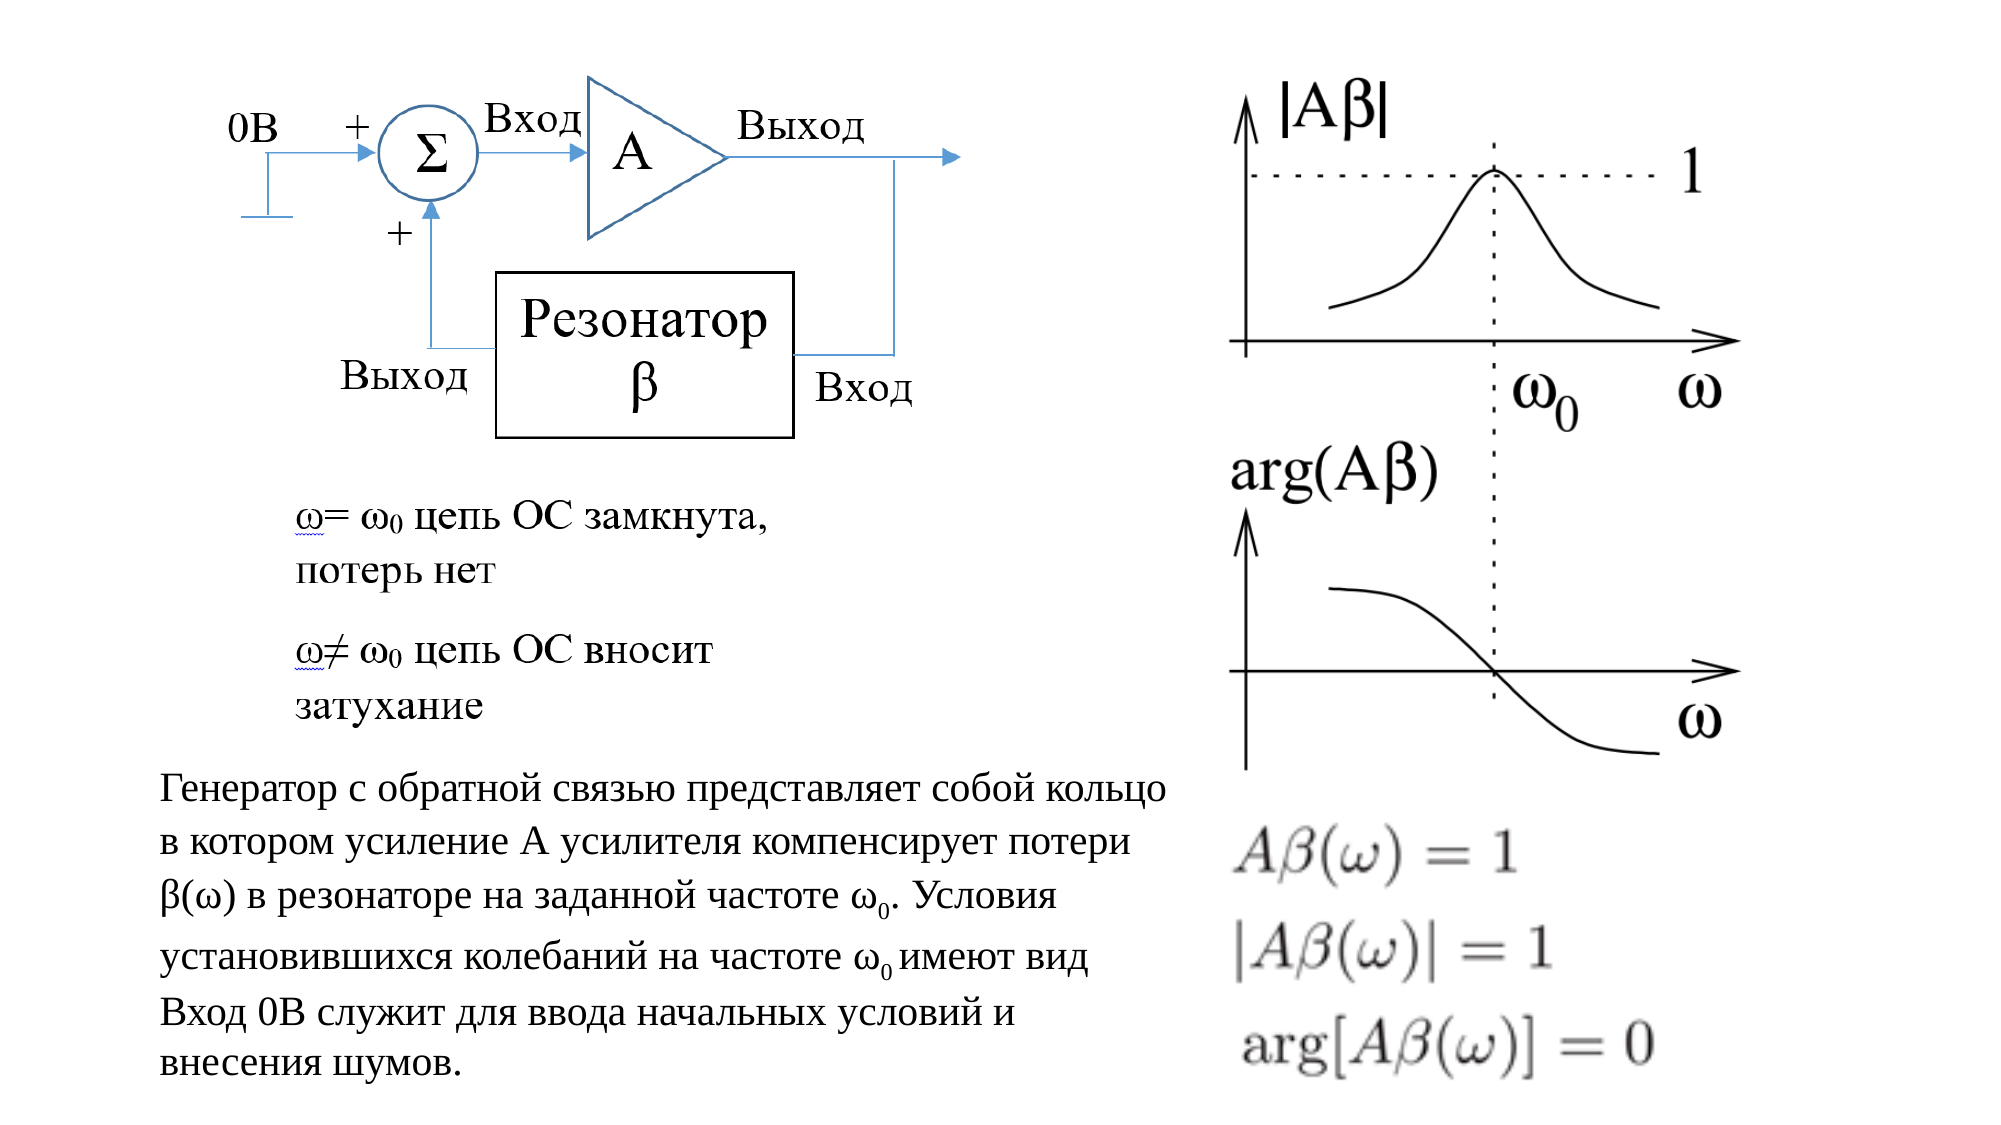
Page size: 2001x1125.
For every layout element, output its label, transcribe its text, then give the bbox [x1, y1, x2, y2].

text_box Генератор с обратной связью представляет собой кольцо в котором усиление A усилителя компенсирует потери β(ω) в резонаторе на заданной частоте ω0. Условия установившихся колебаний на частоте ω0 имеют вид [144, 748, 1208, 993]
text_box Вход 0В служит для ввода начальных условий и внесения шумов. [144, 976, 1145, 1091]
picture [1207, 810, 1671, 1083]
picture [221, 66, 976, 729]
picture [1207, 66, 1764, 790]
